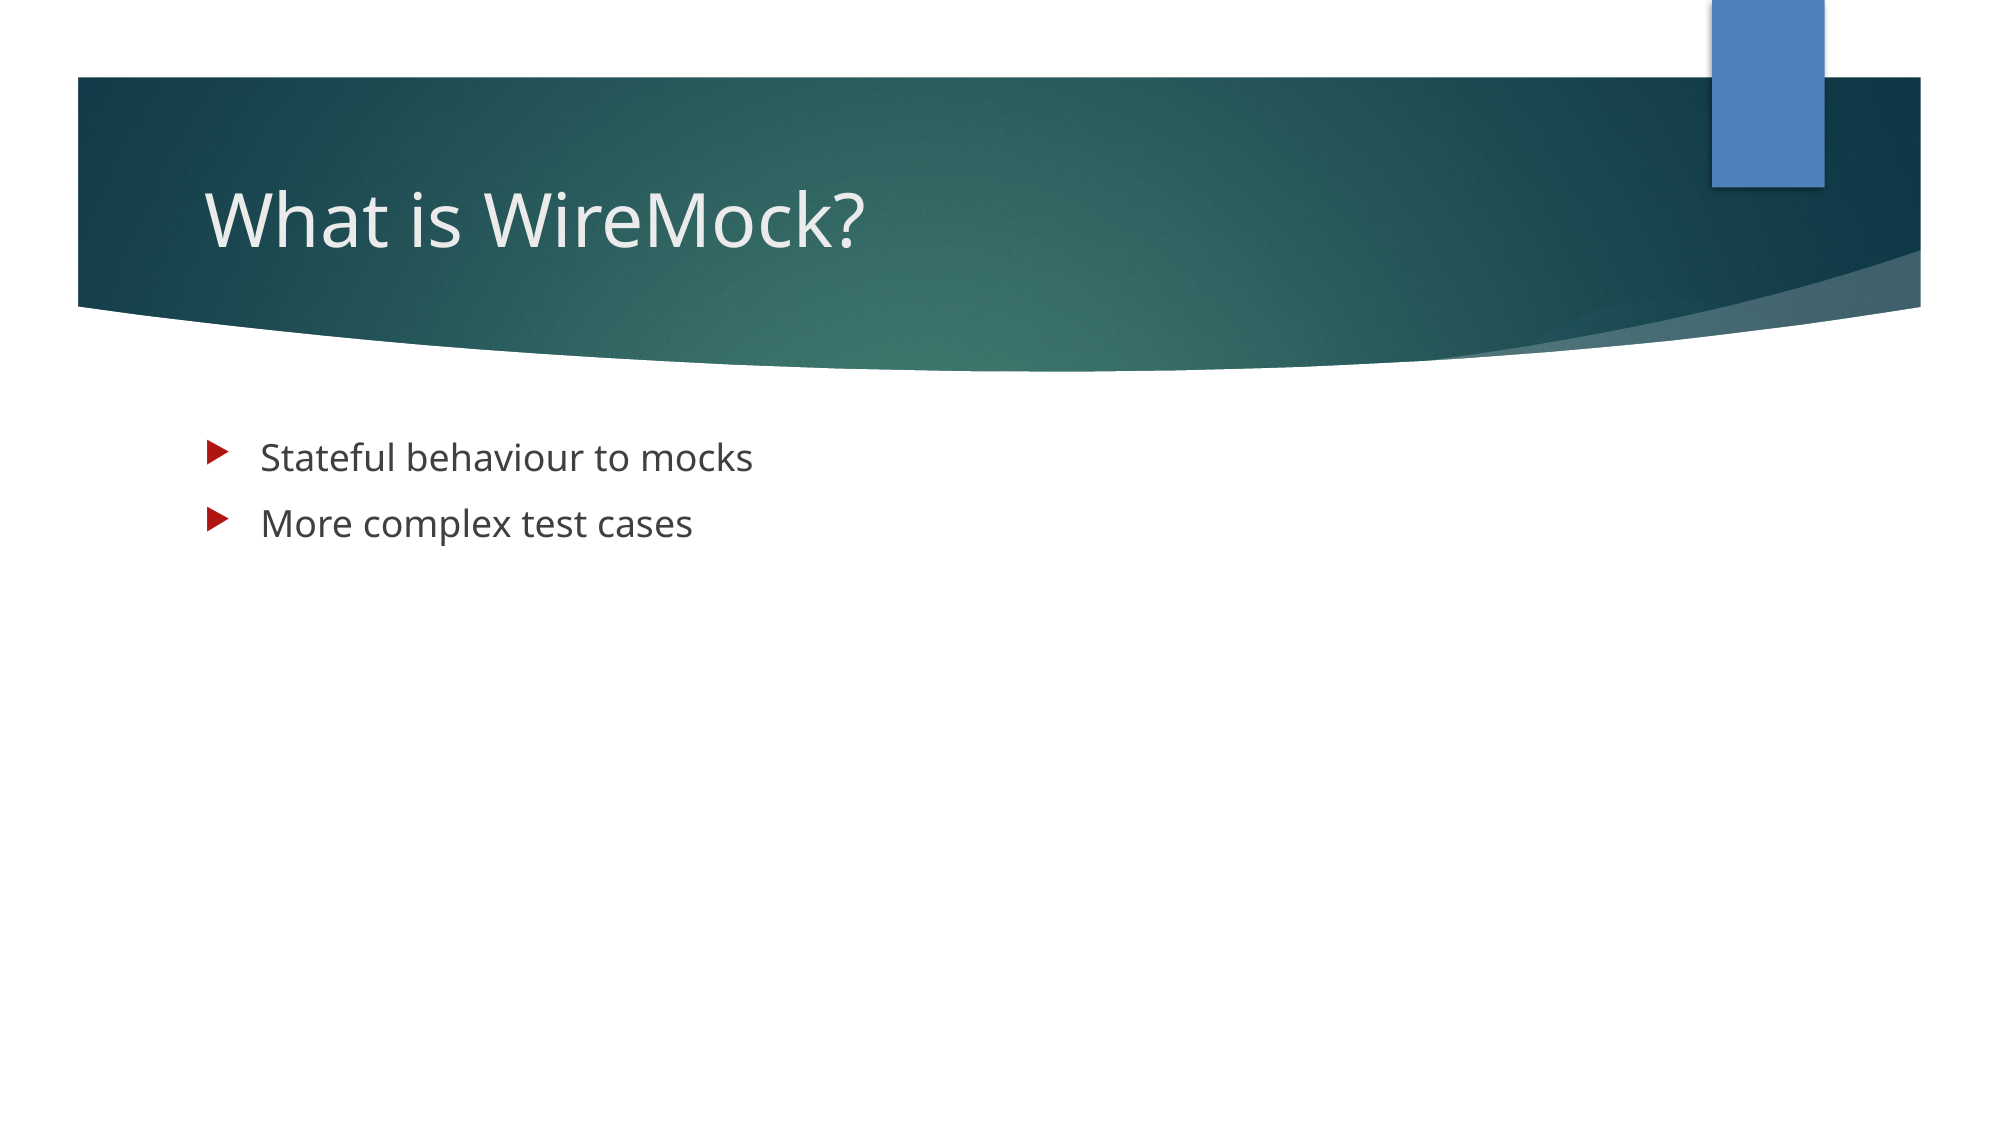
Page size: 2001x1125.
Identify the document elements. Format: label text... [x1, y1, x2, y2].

text_box What is WireMock? [189, 159, 1638, 276]
text_box Stateful behaviour to mocks More complex test cases [189, 427, 1638, 988]
picture [79, 78, 1920, 371]
